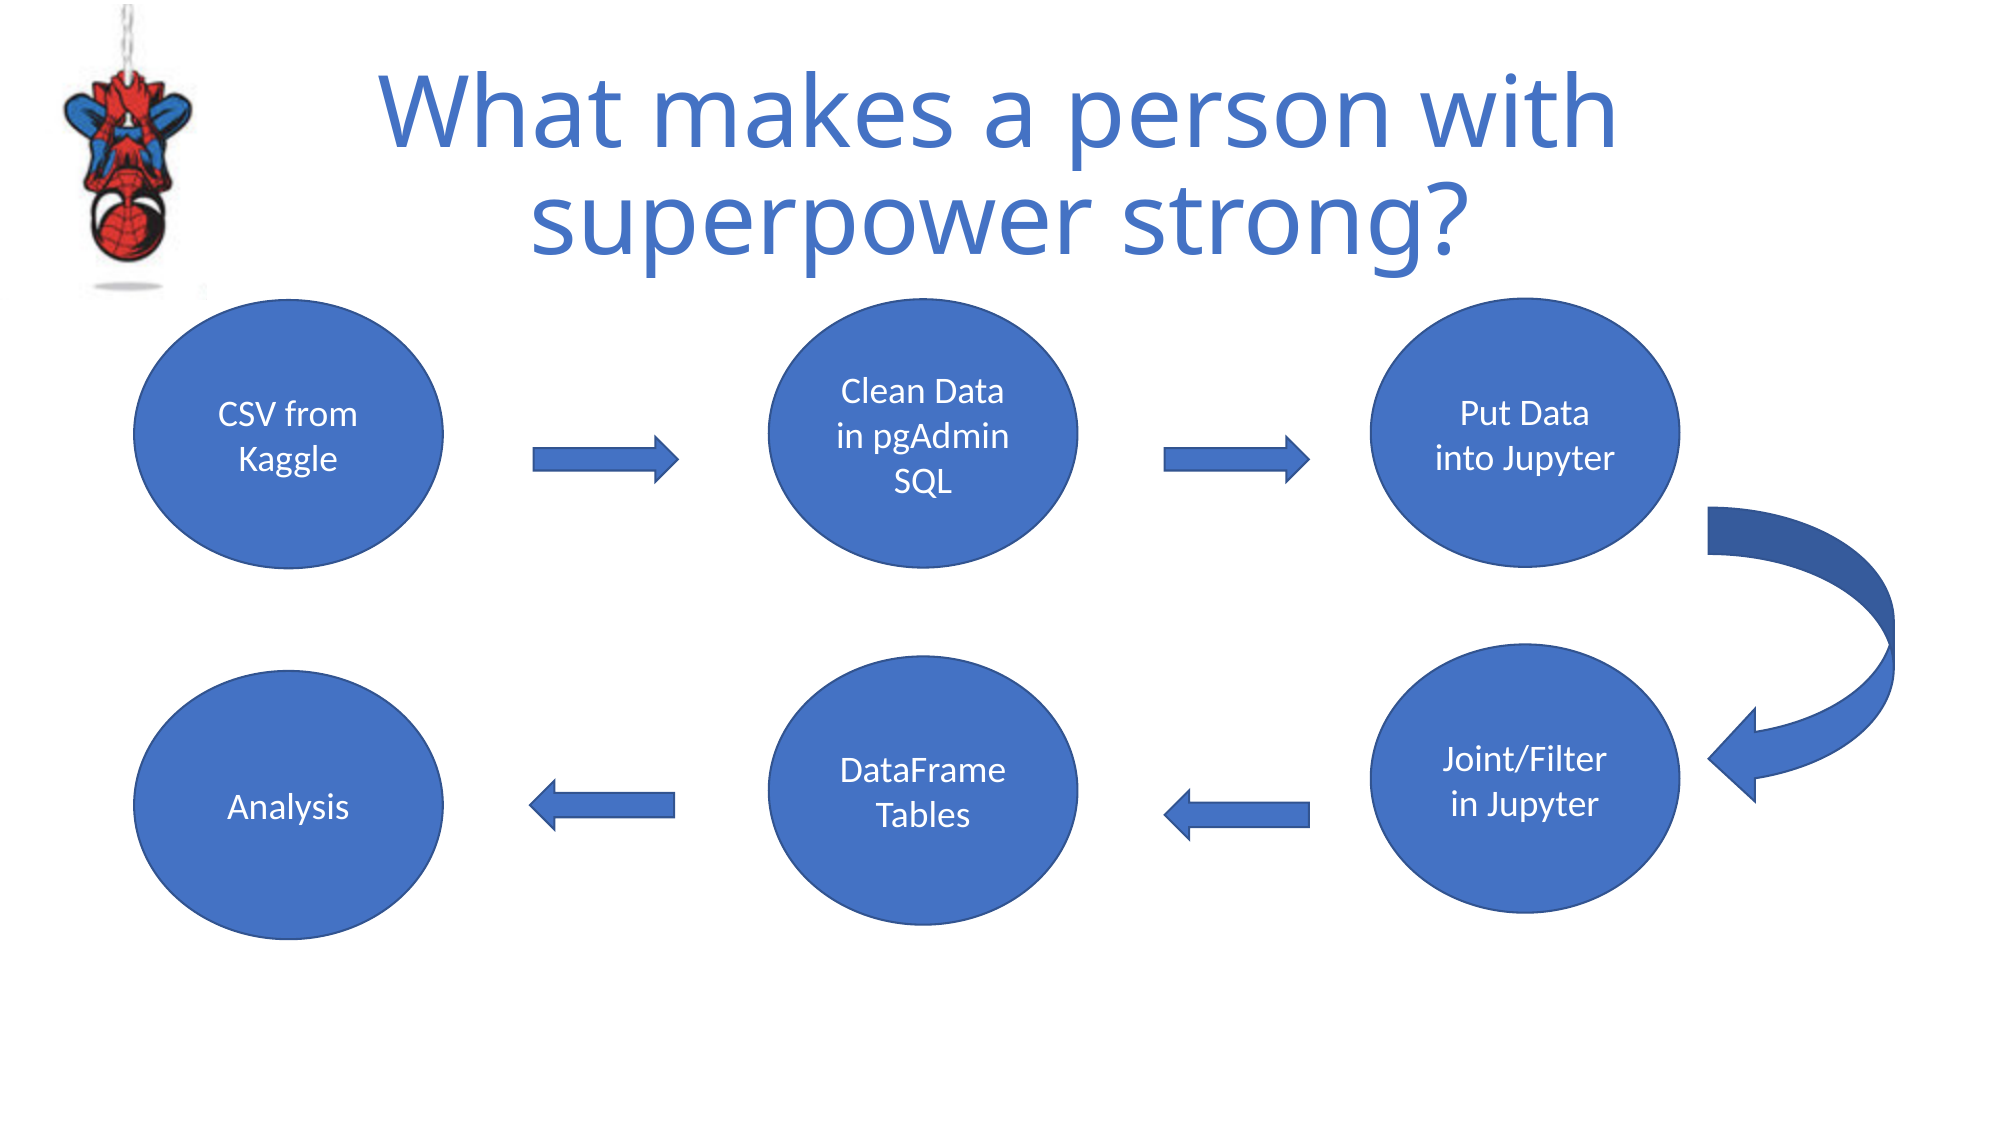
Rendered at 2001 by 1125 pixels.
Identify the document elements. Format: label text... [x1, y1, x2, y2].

text_box [1707, 506, 1895, 804]
picture [0, 4, 207, 300]
text_box Analysis [133, 669, 444, 941]
text_box [1163, 787, 1310, 842]
text_box Joint/Filter in Jupyter [1369, 643, 1681, 914]
title What makes a person with superpower strong? [207, 59, 1863, 278]
text_box [1163, 434, 1311, 485]
text_box [528, 778, 676, 832]
text_box DataFrame Tables [767, 655, 1079, 926]
text_box [532, 434, 680, 485]
text_box Put Data into Jupyter [1369, 297, 1681, 568]
text_box CSV from Kaggle [133, 298, 444, 570]
text_box Clean Data in pgAdmin SQL [767, 298, 1079, 569]
